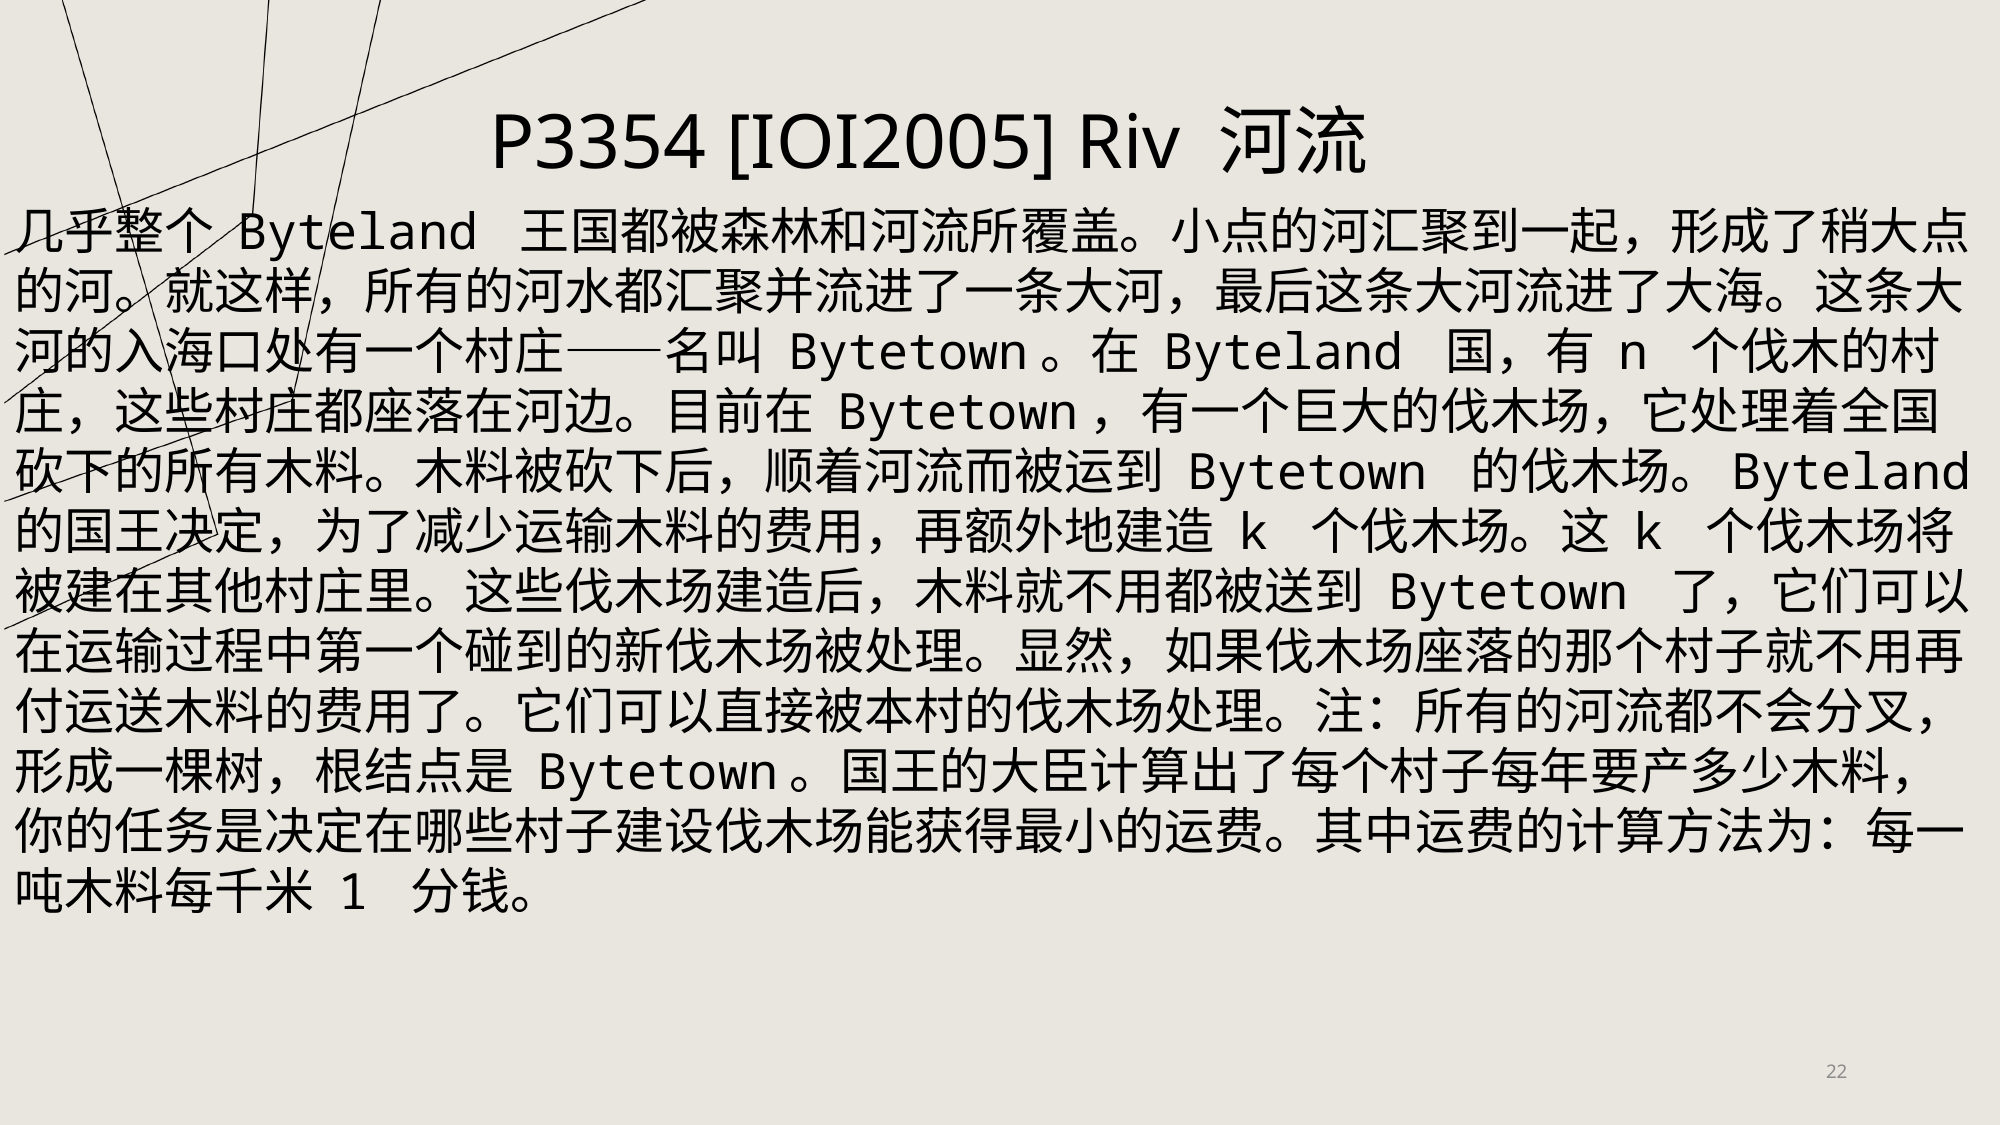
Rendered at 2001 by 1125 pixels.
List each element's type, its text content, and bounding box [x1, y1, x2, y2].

picture [432, 634, 447, 642]
picture [572, 638, 582, 642]
text_box P3354 [IOI2005] Riv 河流 [474, 86, 1544, 191]
picture [4, 0, 676, 642]
slide_number 22 [1571, 1042, 1863, 1103]
picture [593, 638, 607, 642]
picture [140, 633, 154, 639]
picture [241, 632, 256, 642]
